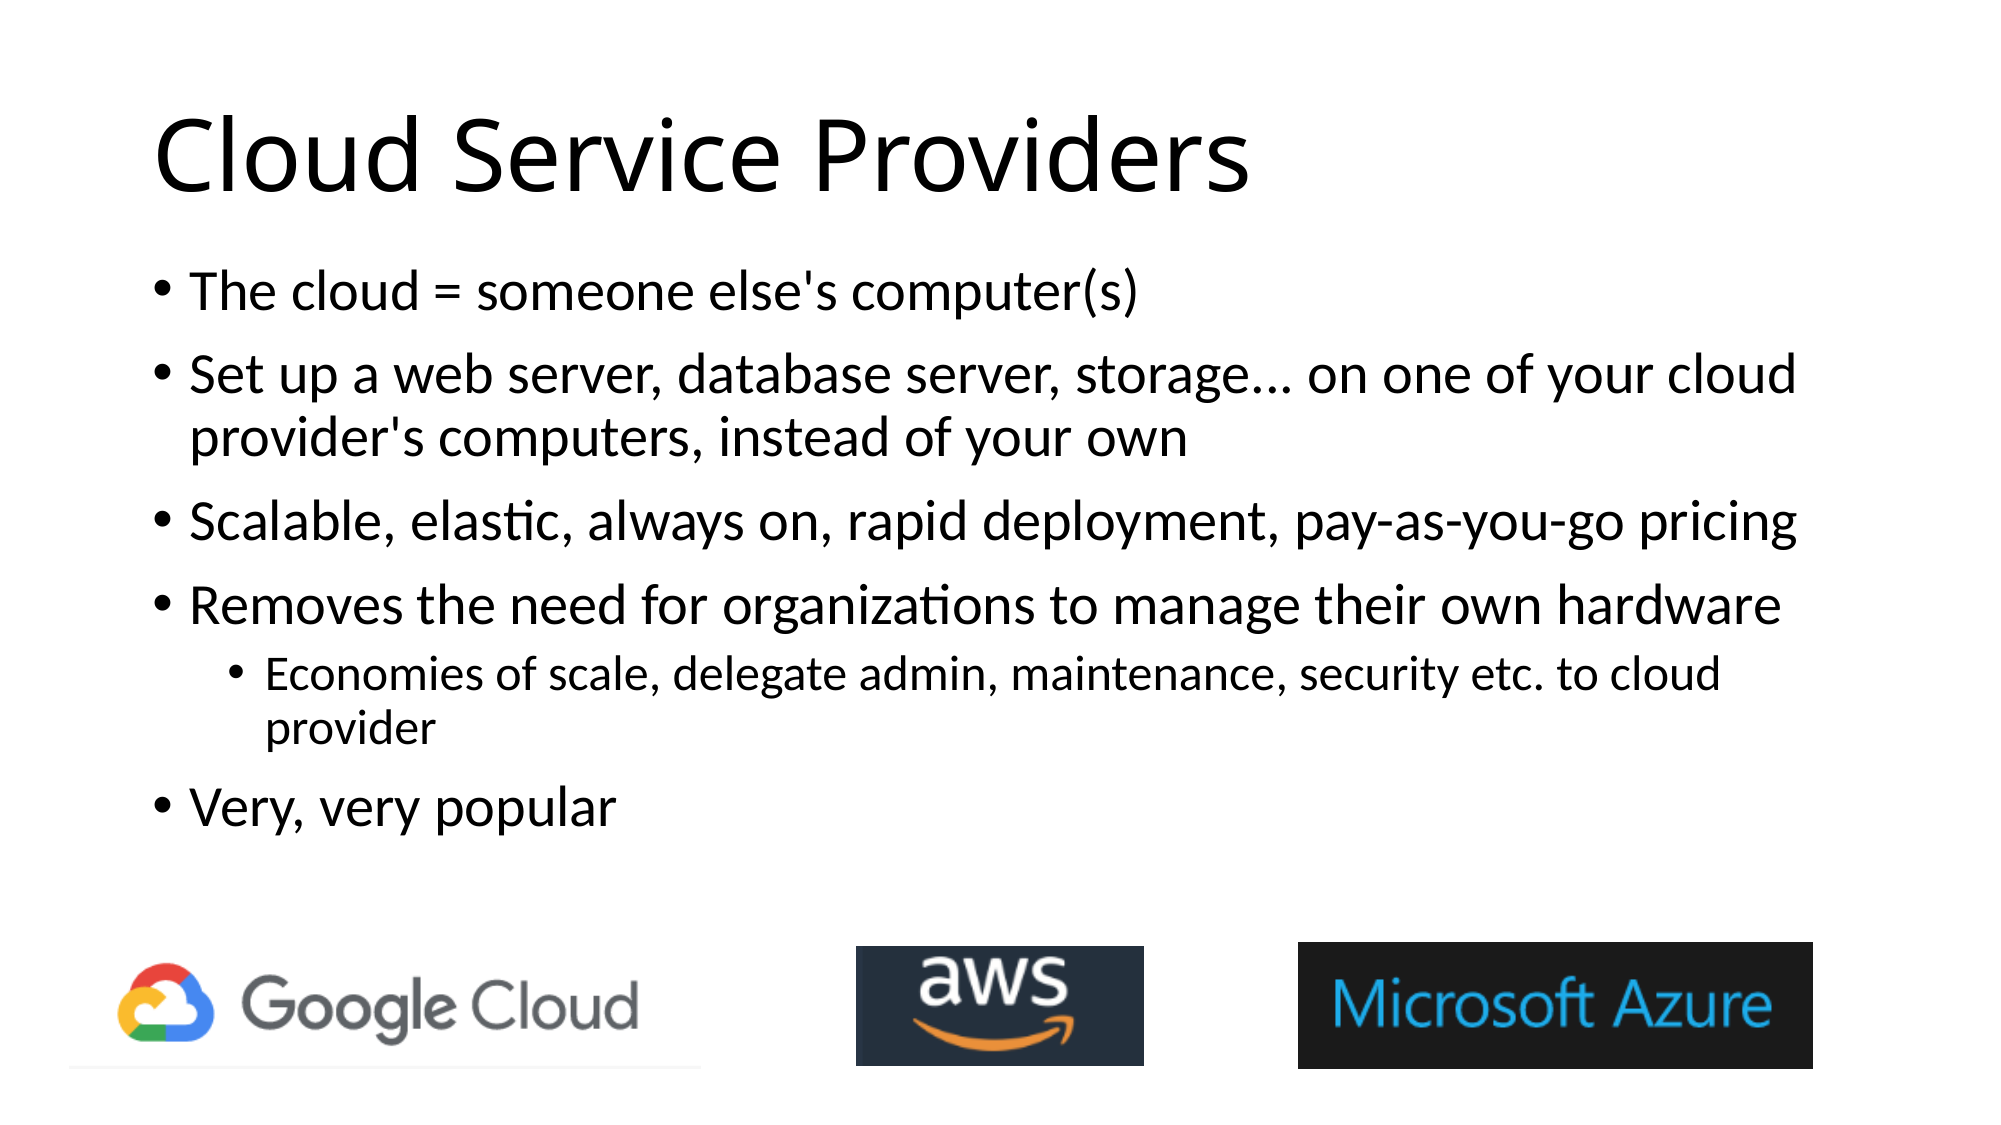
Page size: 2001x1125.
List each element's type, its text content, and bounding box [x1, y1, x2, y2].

picture [69, 946, 702, 1069]
picture [856, 946, 1144, 1066]
picture [1298, 942, 1813, 1069]
list The cloud = someone else's computer(s) Set up a web server, database server, storage... on one of your cloud provider's computers, instead of your own Scalable, elastic, always on, rapid deployment, pay-as-you-go pricing Removes the need for organizations to manage their own hardware Economies of scale, delegate admin, maintenance, security etc. to cloud provider Very, very popular [137, 252, 1863, 967]
title Cloud Service Providers [137, 50, 1863, 252]
